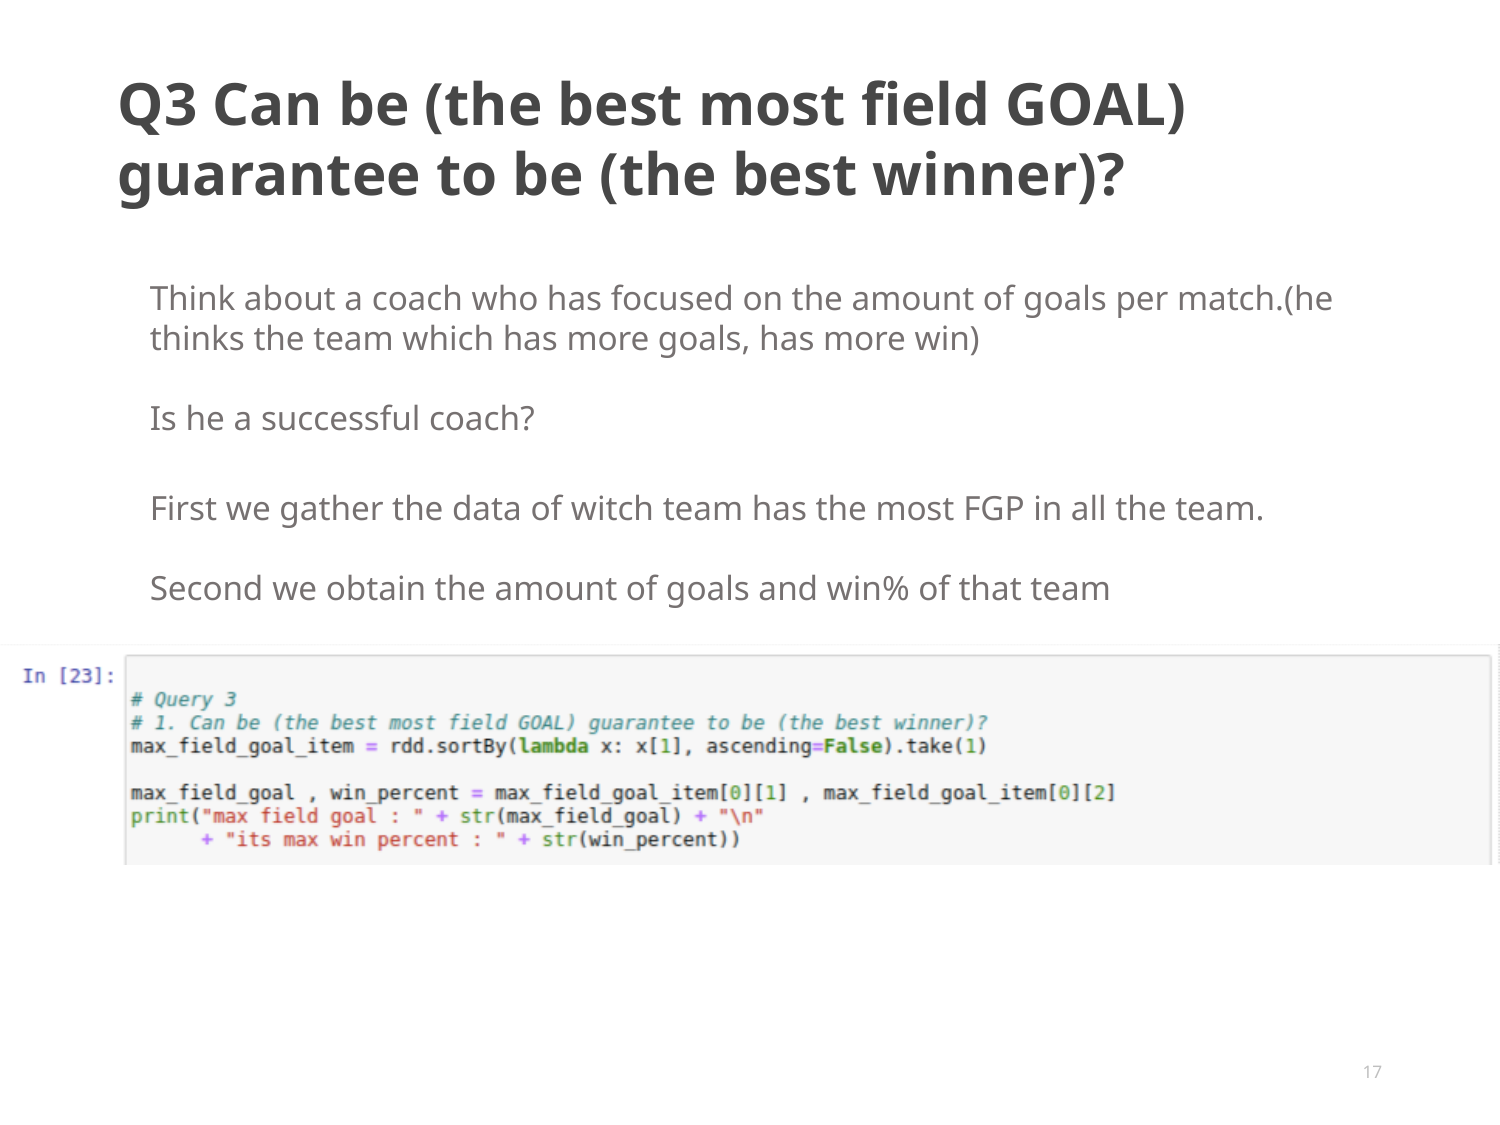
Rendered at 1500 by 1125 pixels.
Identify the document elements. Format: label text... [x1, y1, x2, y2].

text_box Think about a coach who has focused on the amount of goals per match.(he thinks the team which has more goals, has more win) Is he a successful coach? [135, 269, 1410, 453]
text_box Q3 Can be (the best most field GOAL) guarantee to be (the best winner)? [103, 59, 1397, 222]
text_box 17 [1059, 1042, 1397, 1103]
picture [0, 644, 1500, 865]
text_box First we gather the data of witch team has the most FGP in all the team. Second we obtain the amount of goals and win% of that team [135, 479, 1440, 621]
